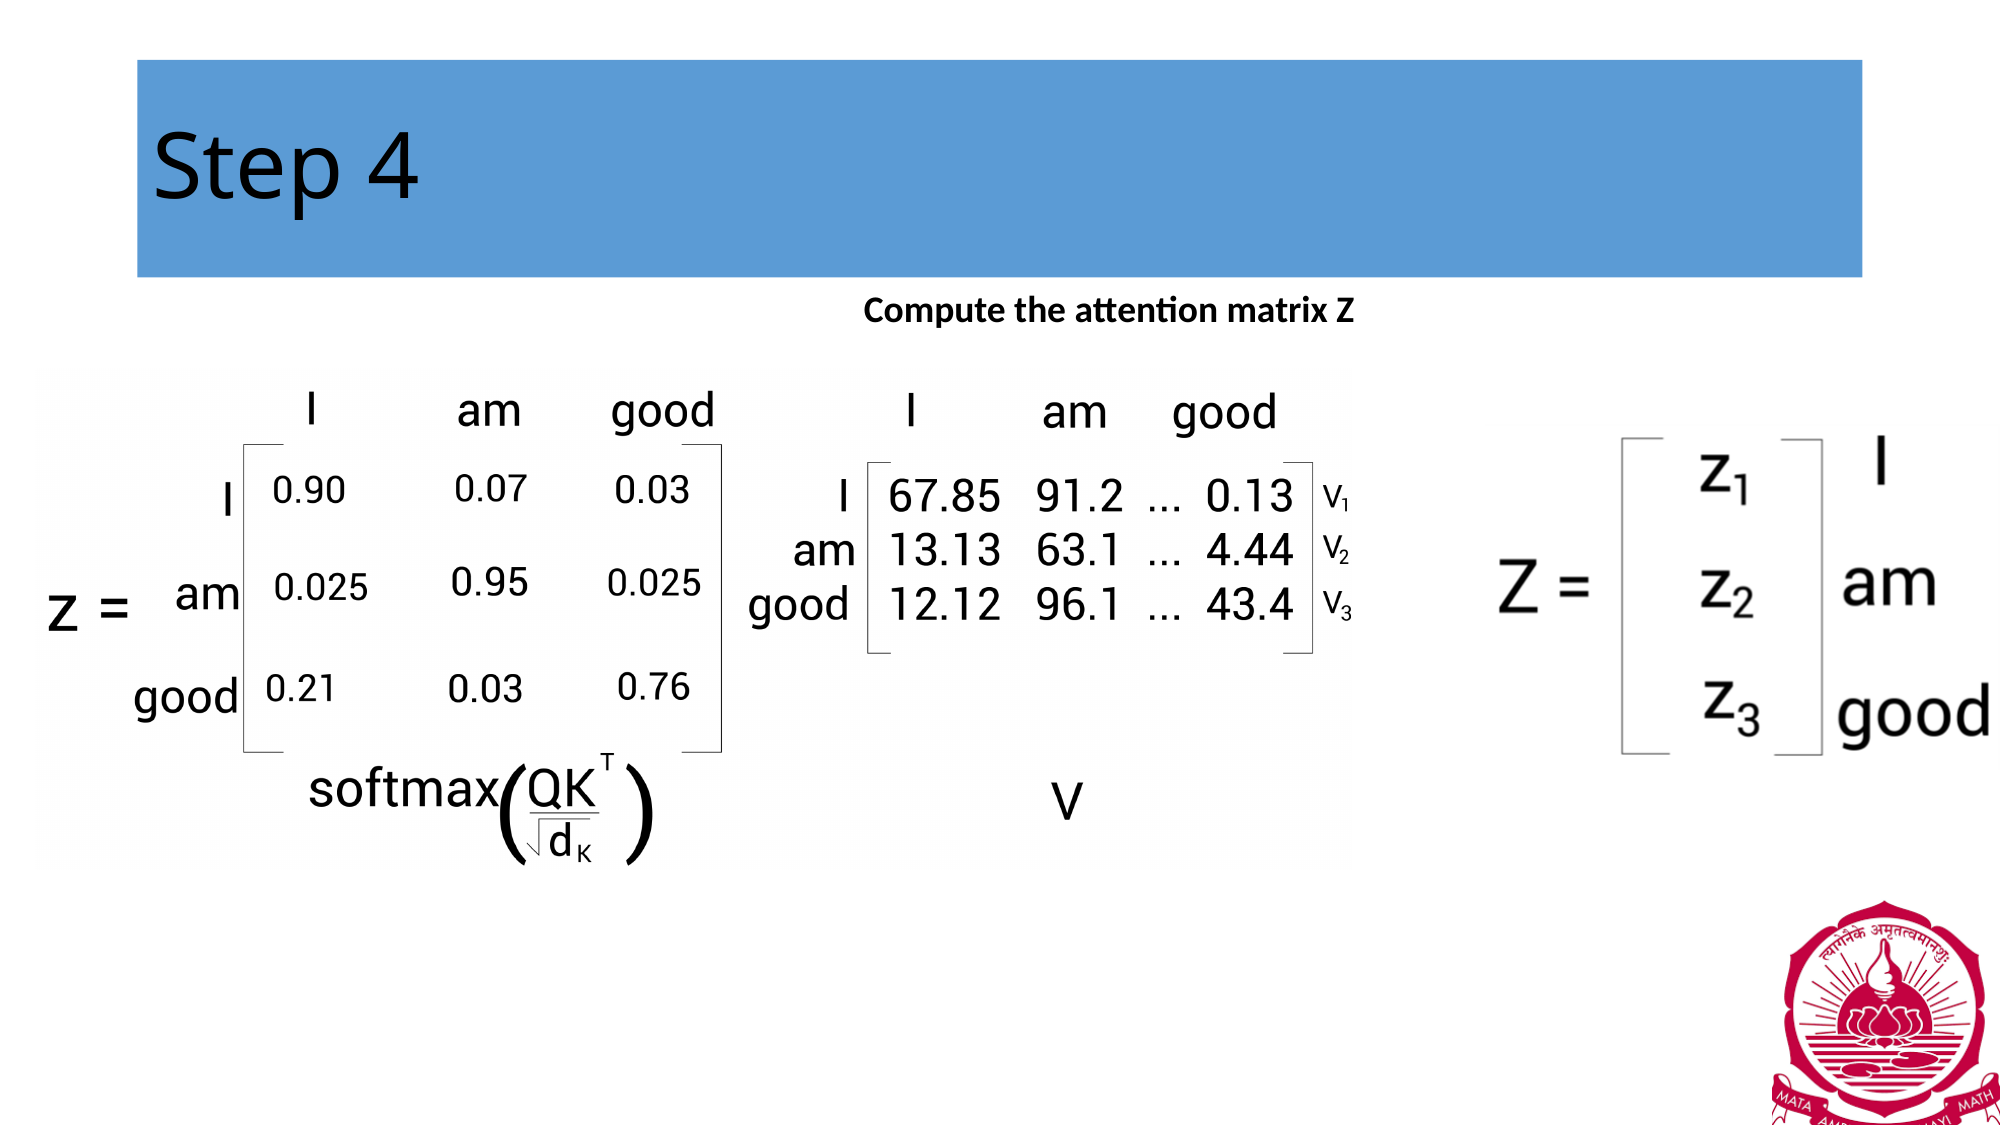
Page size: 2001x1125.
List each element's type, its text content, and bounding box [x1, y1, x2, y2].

title Step 4 [137, 59, 1863, 278]
picture [1485, 424, 2000, 771]
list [35, 368, 1352, 870]
picture [1772, 897, 2000, 1125]
text_box Compute the attention matrix Z [849, 277, 1796, 337]
